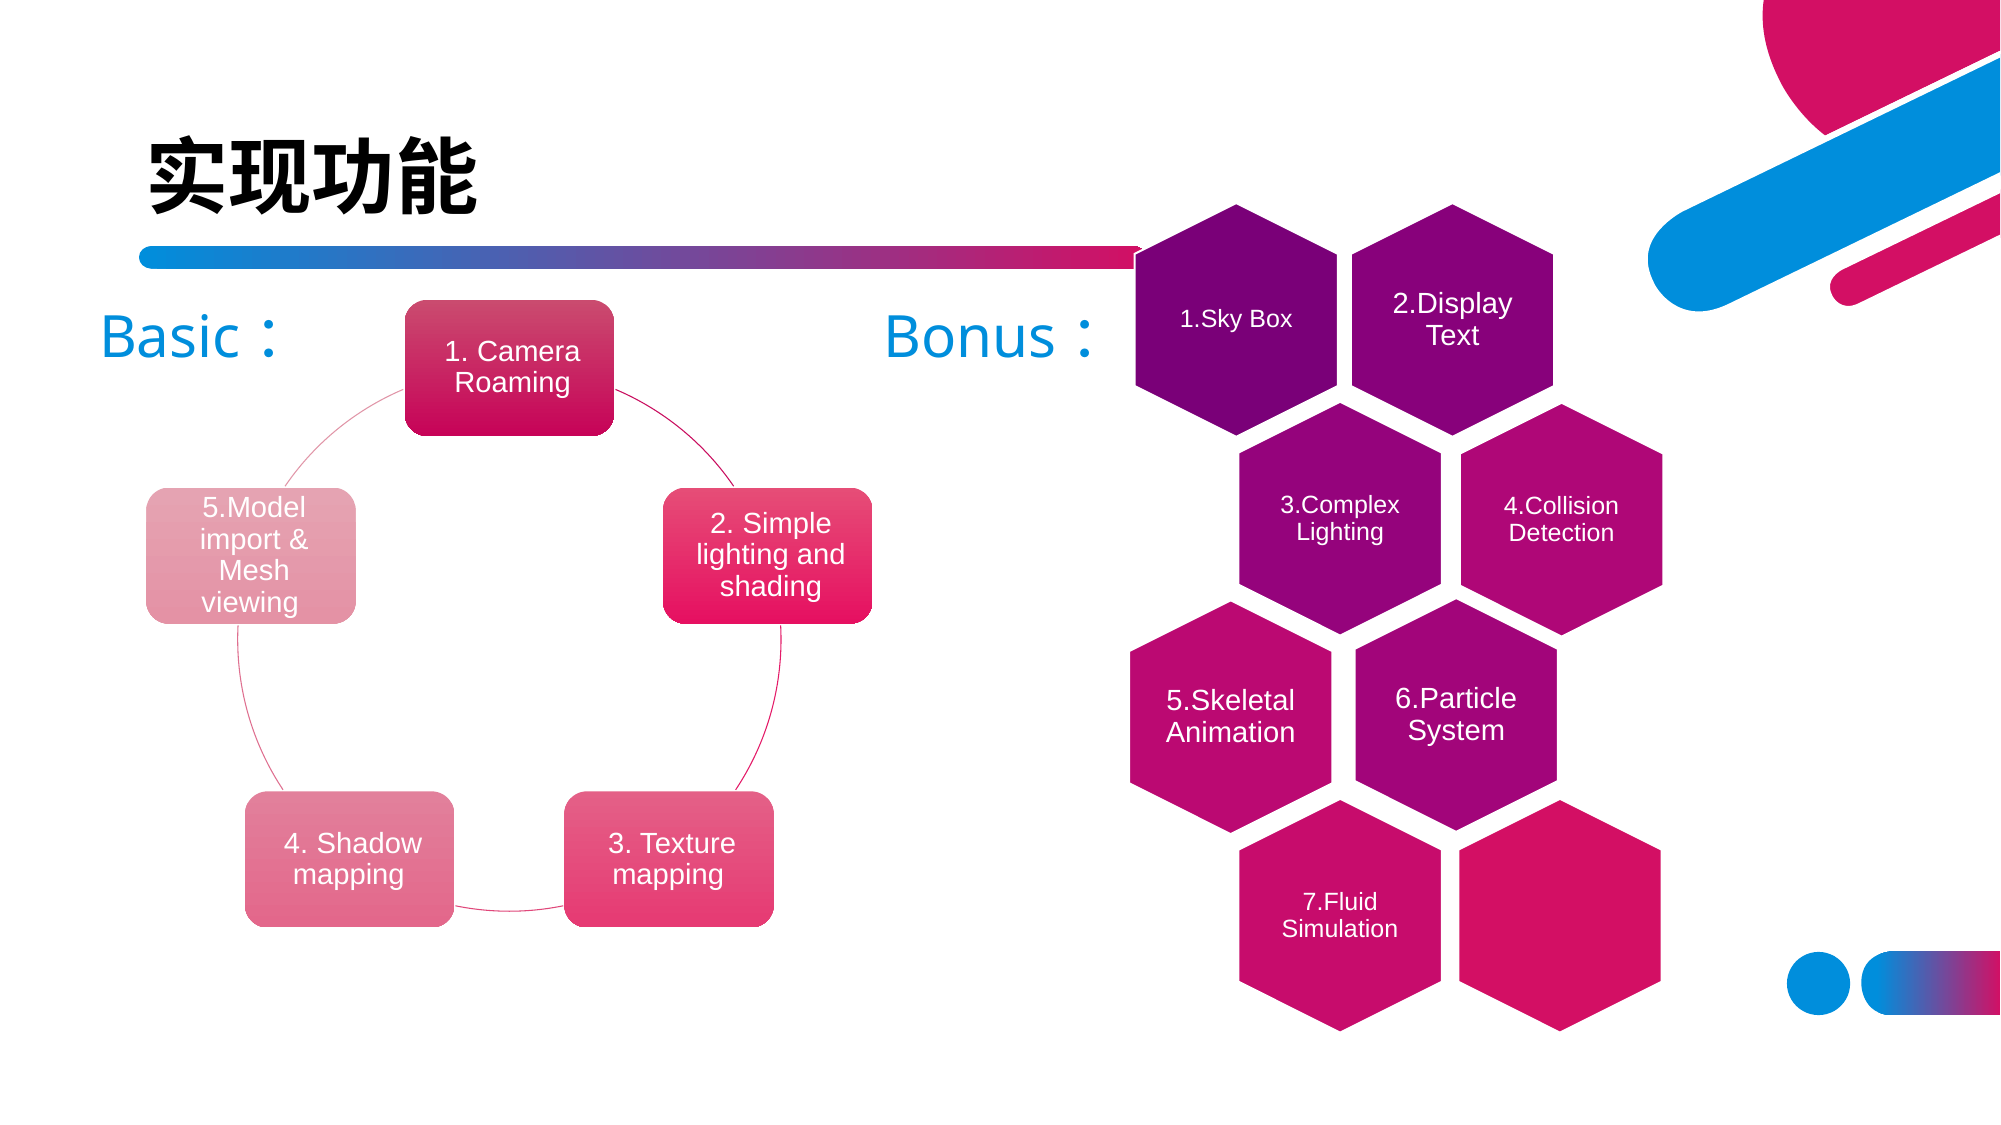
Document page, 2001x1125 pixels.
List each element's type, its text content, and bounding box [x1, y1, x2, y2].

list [84, 299, 934, 937]
title 实现功能 [130, 103, 1615, 259]
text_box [934, 202, 1863, 1033]
